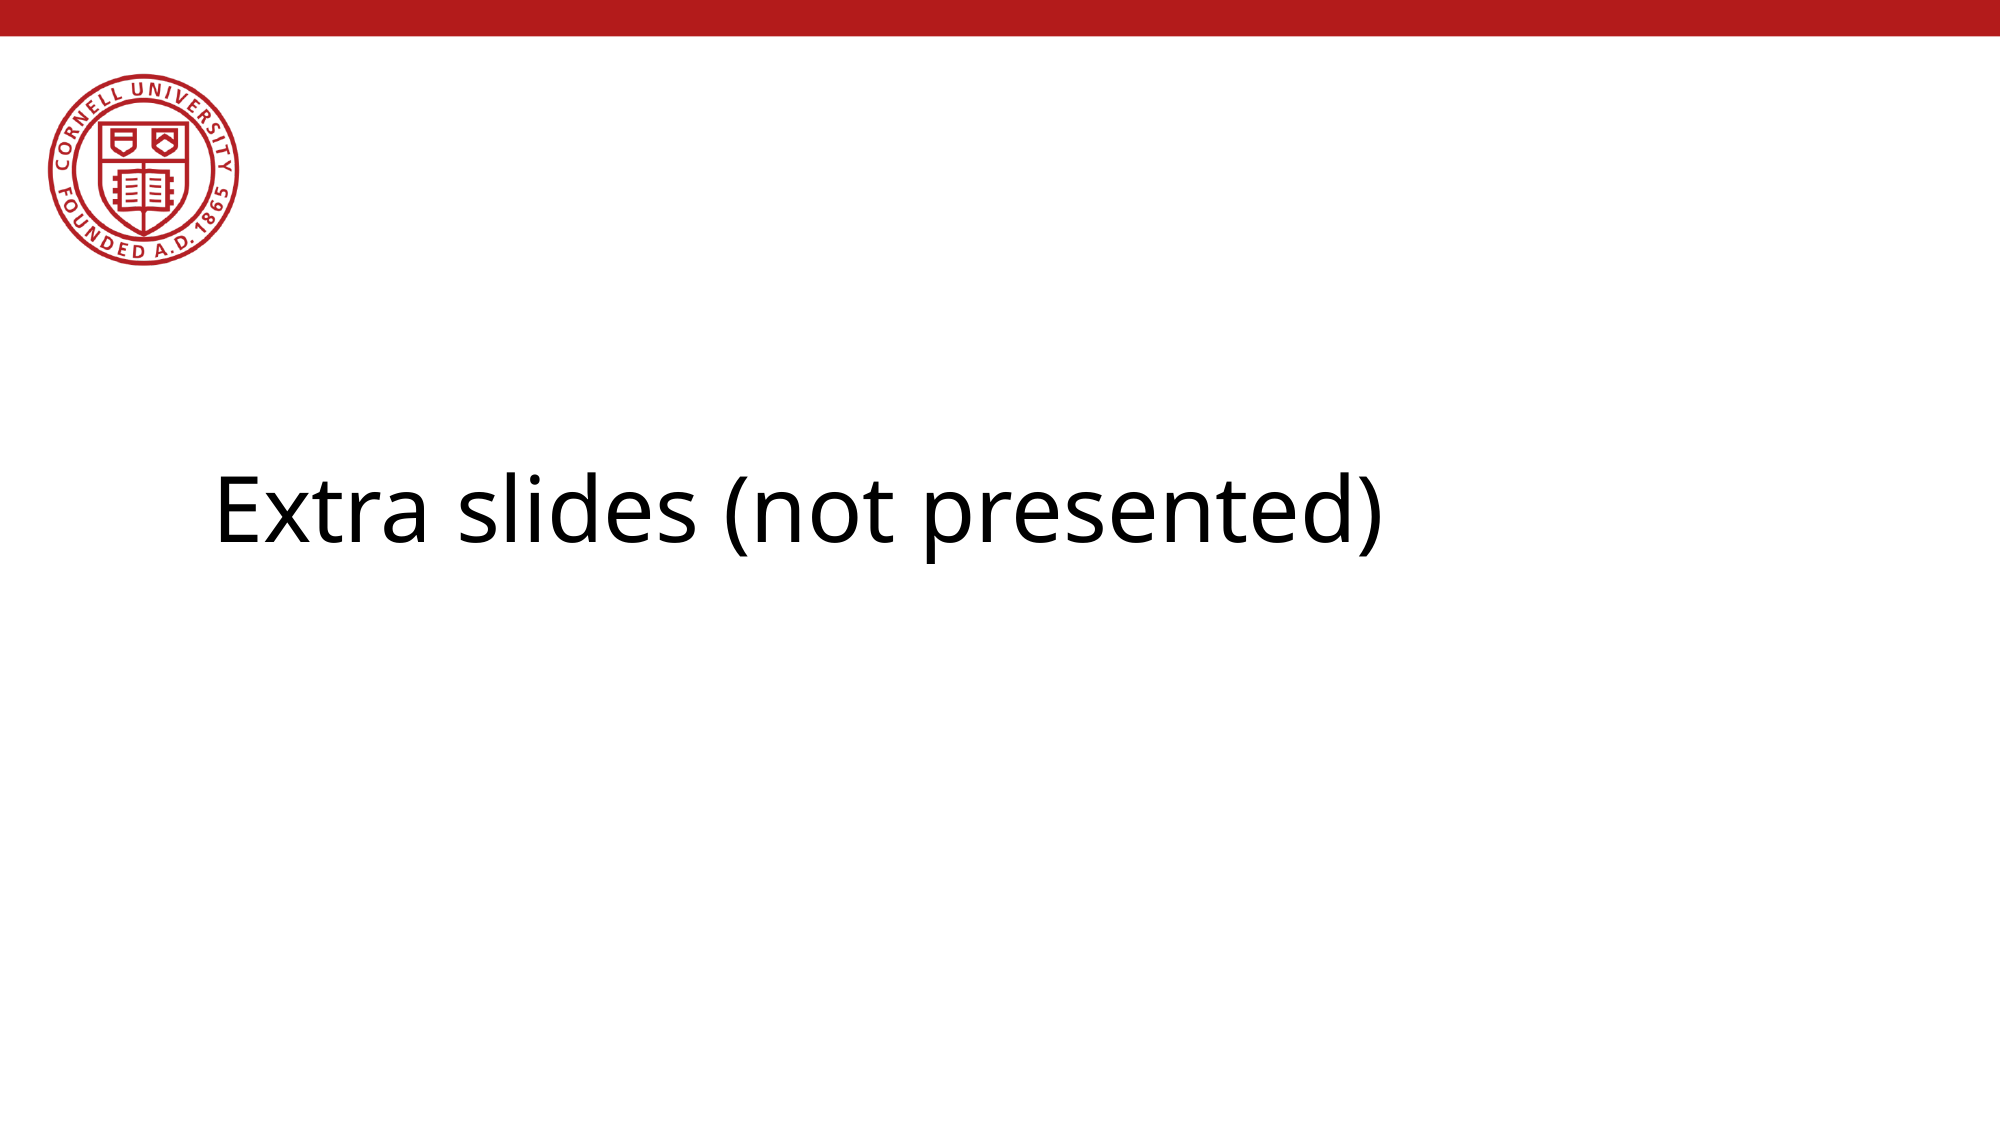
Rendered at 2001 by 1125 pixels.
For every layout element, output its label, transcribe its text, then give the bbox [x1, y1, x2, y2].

title Extra slides (not presented) [197, 404, 1803, 622]
picture [39, 65, 267, 274]
